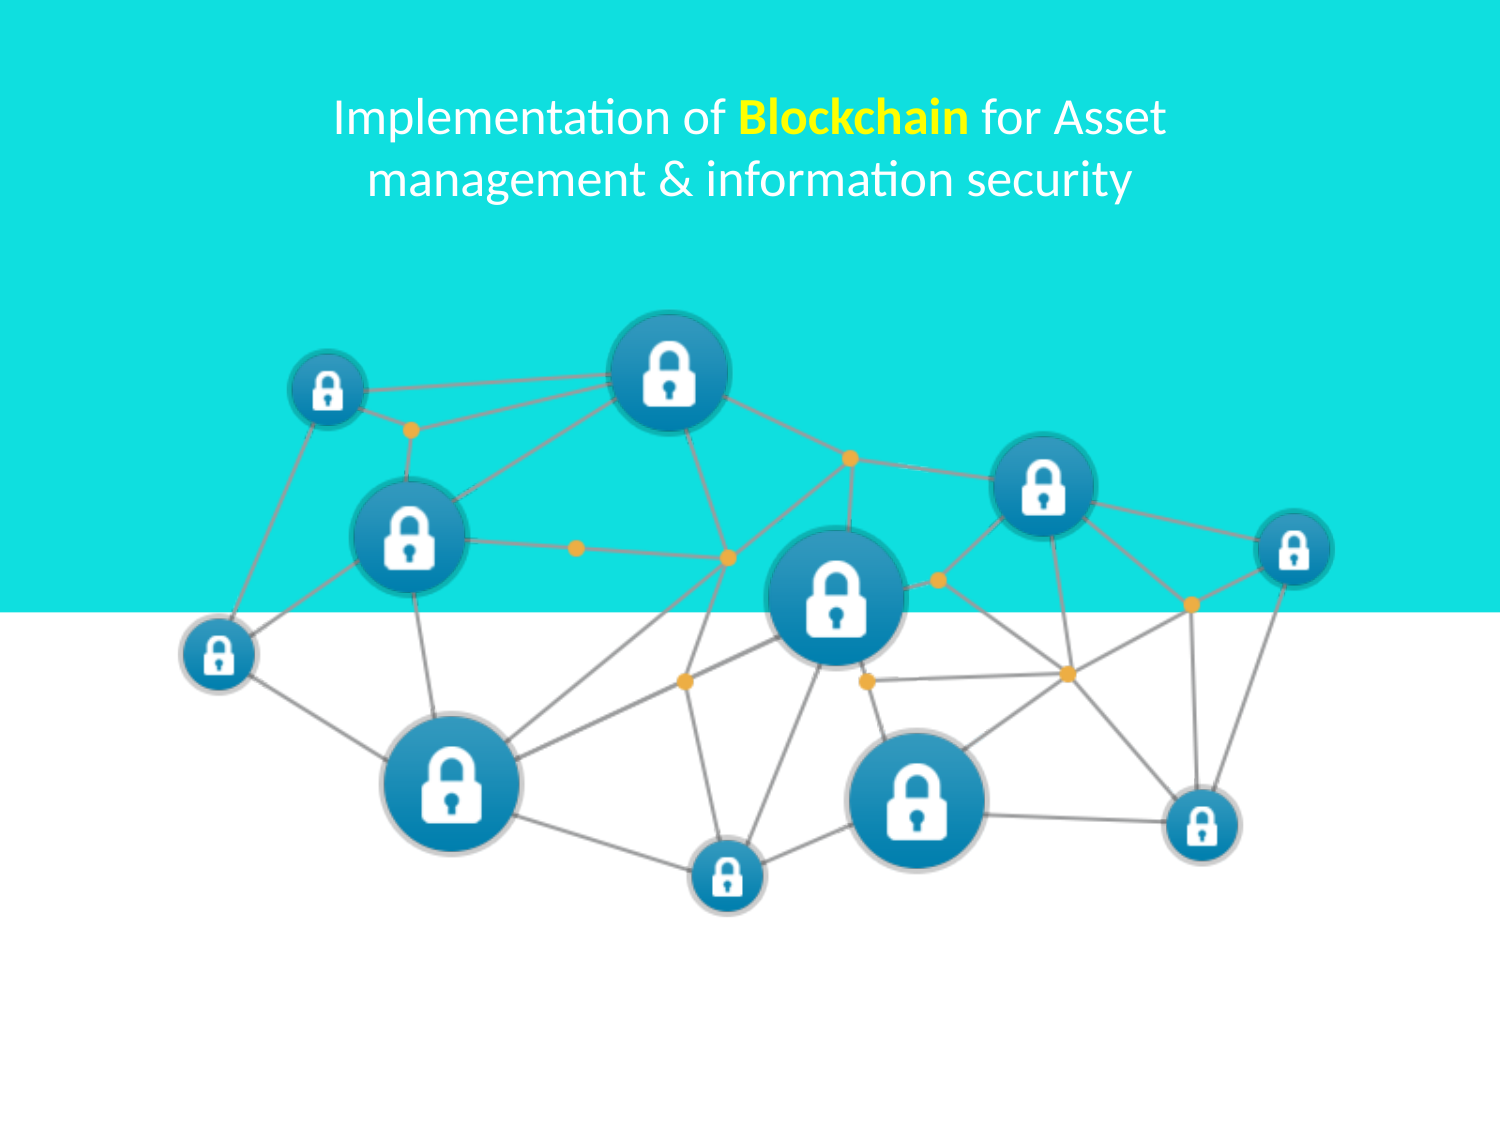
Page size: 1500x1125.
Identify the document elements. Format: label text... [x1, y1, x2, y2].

text_box Implementation of Blockchain for Asset management & information security [287, 74, 1213, 215]
picture [0, 287, 1499, 944]
text_box [0, 0, 1500, 288]
